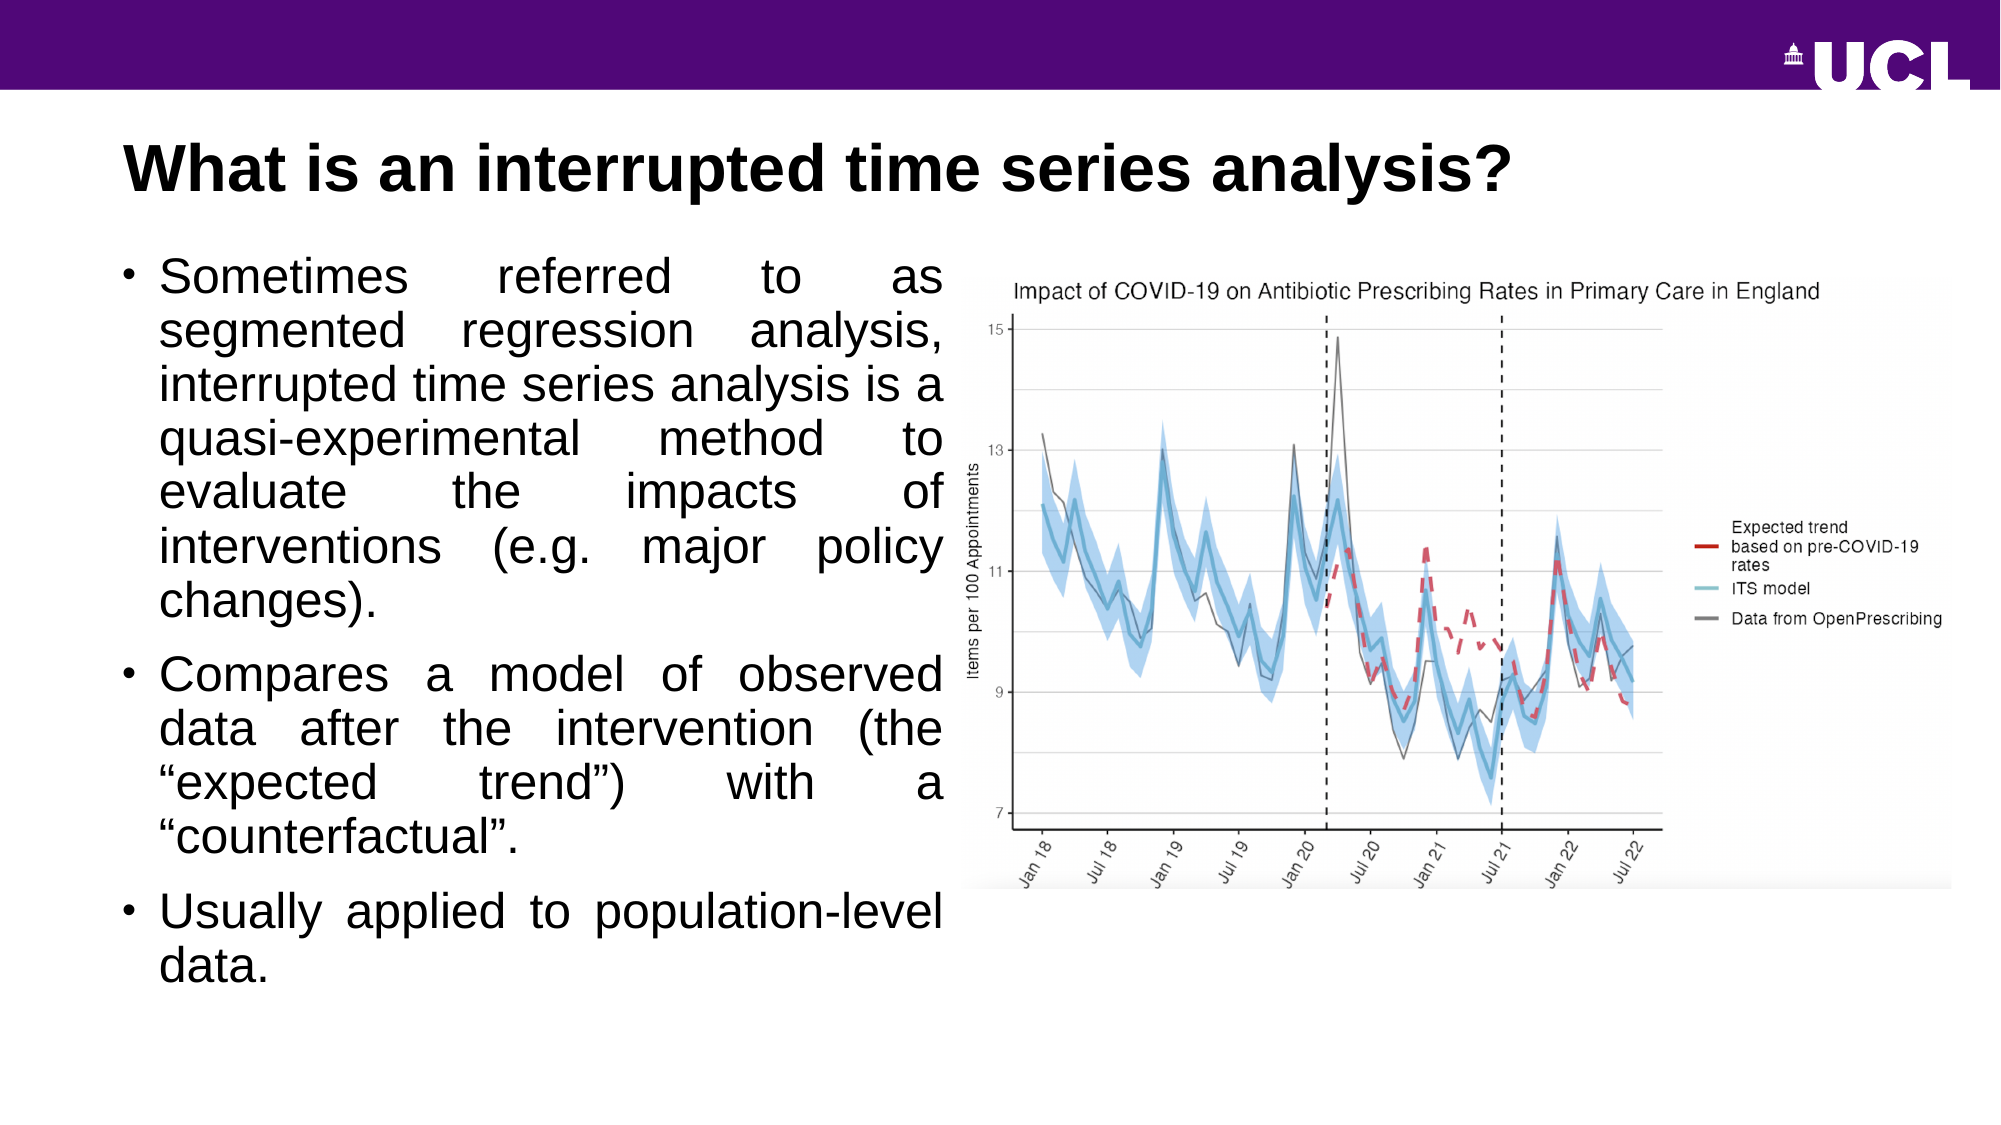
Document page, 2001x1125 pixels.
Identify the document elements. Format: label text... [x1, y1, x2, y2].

list Sometimes referred to as segmented regression analysis, interrupted time series analysis is a quasi-experimental method to evaluate the impacts of interventions (e.g. major policy changes). Compares a model of observed data after the intervention (the “expected trend”) with a “counterfactual”. Usually applied to population-level data. [122, 249, 944, 987]
picture [0, 0, 2001, 90]
picture [961, 277, 1952, 889]
title What is an interrupted time series analysis? [124, 134, 1772, 240]
